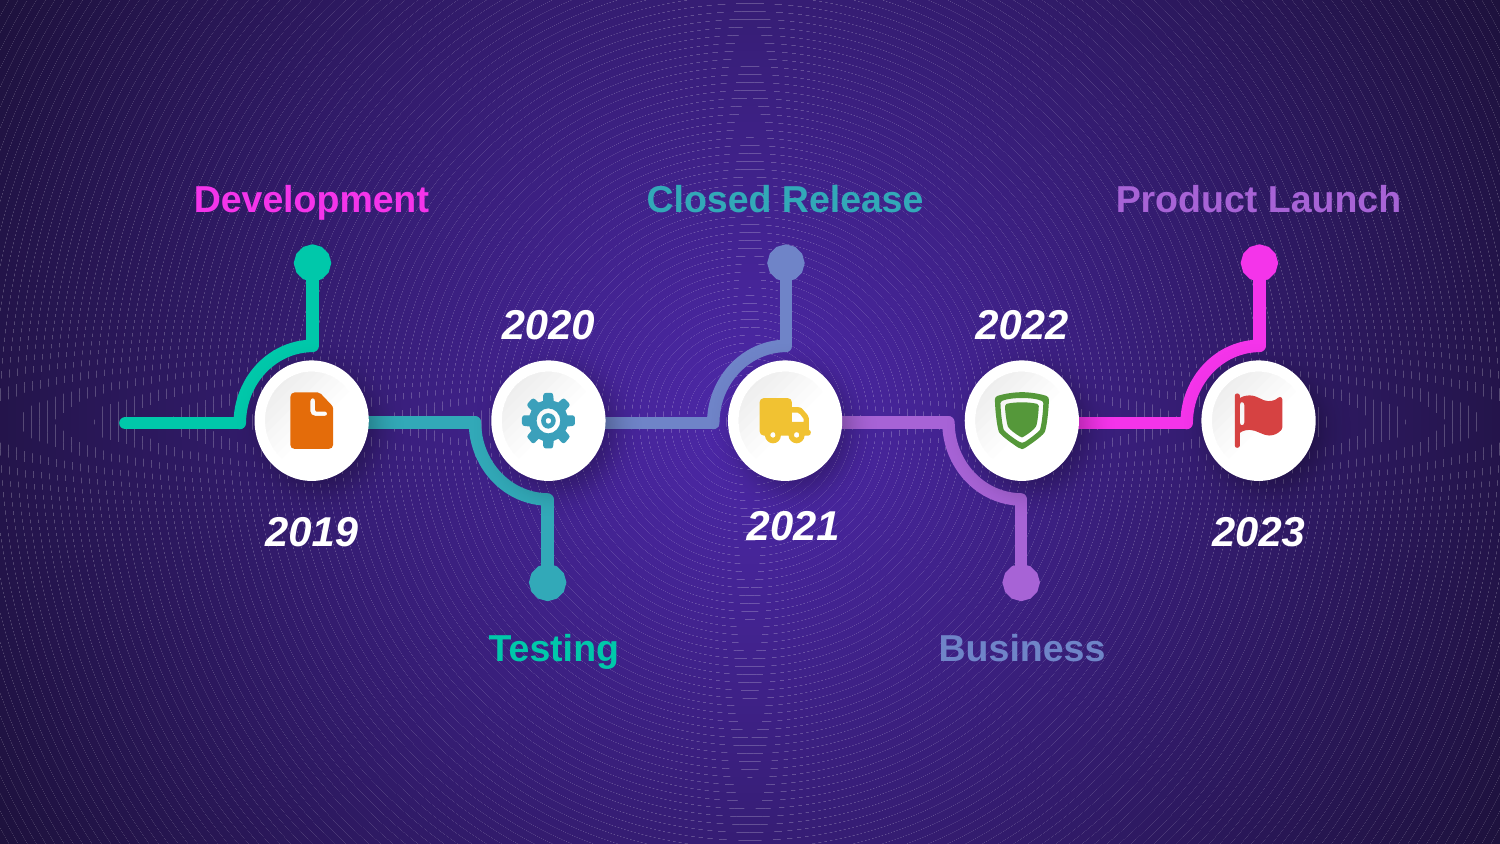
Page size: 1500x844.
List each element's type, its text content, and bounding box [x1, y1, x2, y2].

text_box Closed Release [623, 146, 948, 250]
text_box 2023 [1192, 509, 1325, 552]
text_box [964, 360, 1080, 482]
text_box 2022 [955, 300, 1067, 342]
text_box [254, 360, 370, 482]
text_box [360, 344, 623, 583]
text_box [1072, 262, 1334, 502]
text_box 2021 [727, 509, 828, 547]
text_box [491, 360, 606, 482]
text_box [598, 262, 861, 502]
text_box Business [878, 594, 1166, 698]
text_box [125, 262, 387, 502]
text_box 2019 [245, 509, 355, 552]
text_box Product Launch [1081, 146, 1436, 250]
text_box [1201, 360, 1316, 482]
text_box Development [175, 146, 448, 250]
text_box Testing [452, 594, 657, 698]
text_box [833, 344, 1096, 583]
text_box 2020 [482, 300, 593, 342]
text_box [727, 360, 843, 482]
